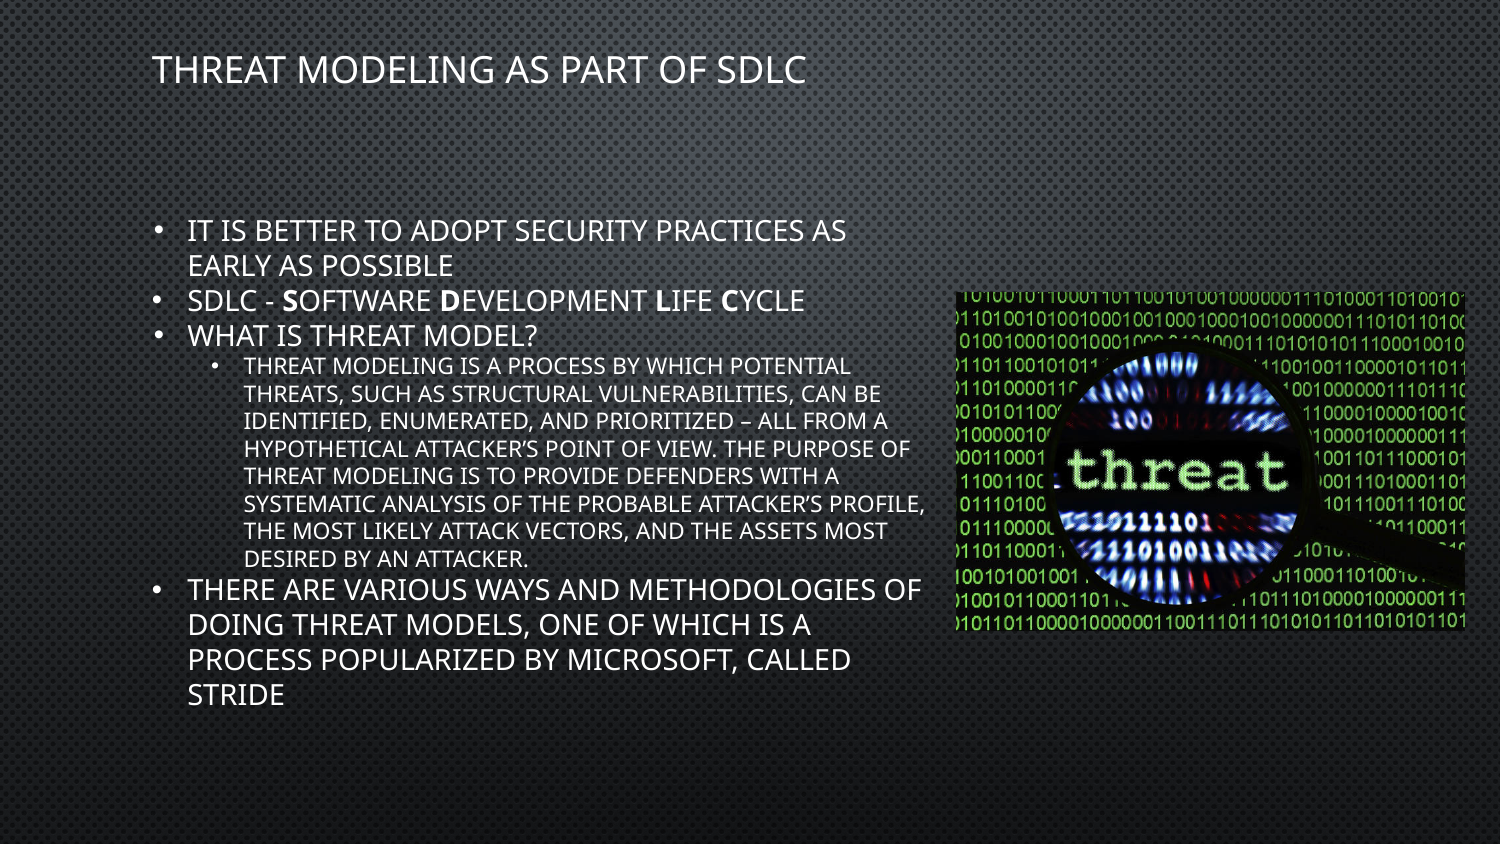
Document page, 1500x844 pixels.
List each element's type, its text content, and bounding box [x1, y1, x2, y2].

title THREAT MODELING AS PART OF SDLC [140, 0, 1360, 138]
picture [0, 0, 1500, 844]
list IT IS BETTER TO ADOPT SECURITY PRACTICES AS EARLY AS POSSIBLE SDLC - SOFTWARE DEVELOPMENT LIFE CYCLE WHAT IS THREAT MODEL? THREAT MODELING IS A PROCESS BY WHICH POTENTIAL THREATS, SUCH AS STRUCTURAL VULNERABILITIES, CAN BE IDENTIFIED, ENUMERATED, AND PRIORITIZED – ALL FROM A HYPOTHETICAL ATTACKER’S POINT OF VIEW. THE PURPOSE OF THREAT MODELING IS TO PROVIDE DEFENDERS WITH A SYSTEMATIC ANALYSIS OF THE PROBABLE ATTACKER’S PROFILE, THE MOST LIKELY ATTACK VECTORS, AND THE ASSETS MOST DESIRED BY AN ATTACKER. THERE ARE VARIOUS WAYS AND METHODOLOGIES OF DOING THREAT MODELS, ONE OF WHICH IS A PROCESS POPULARIZED BY MICROSOFT, CALLED STRIDE [140, 137, 943, 787]
